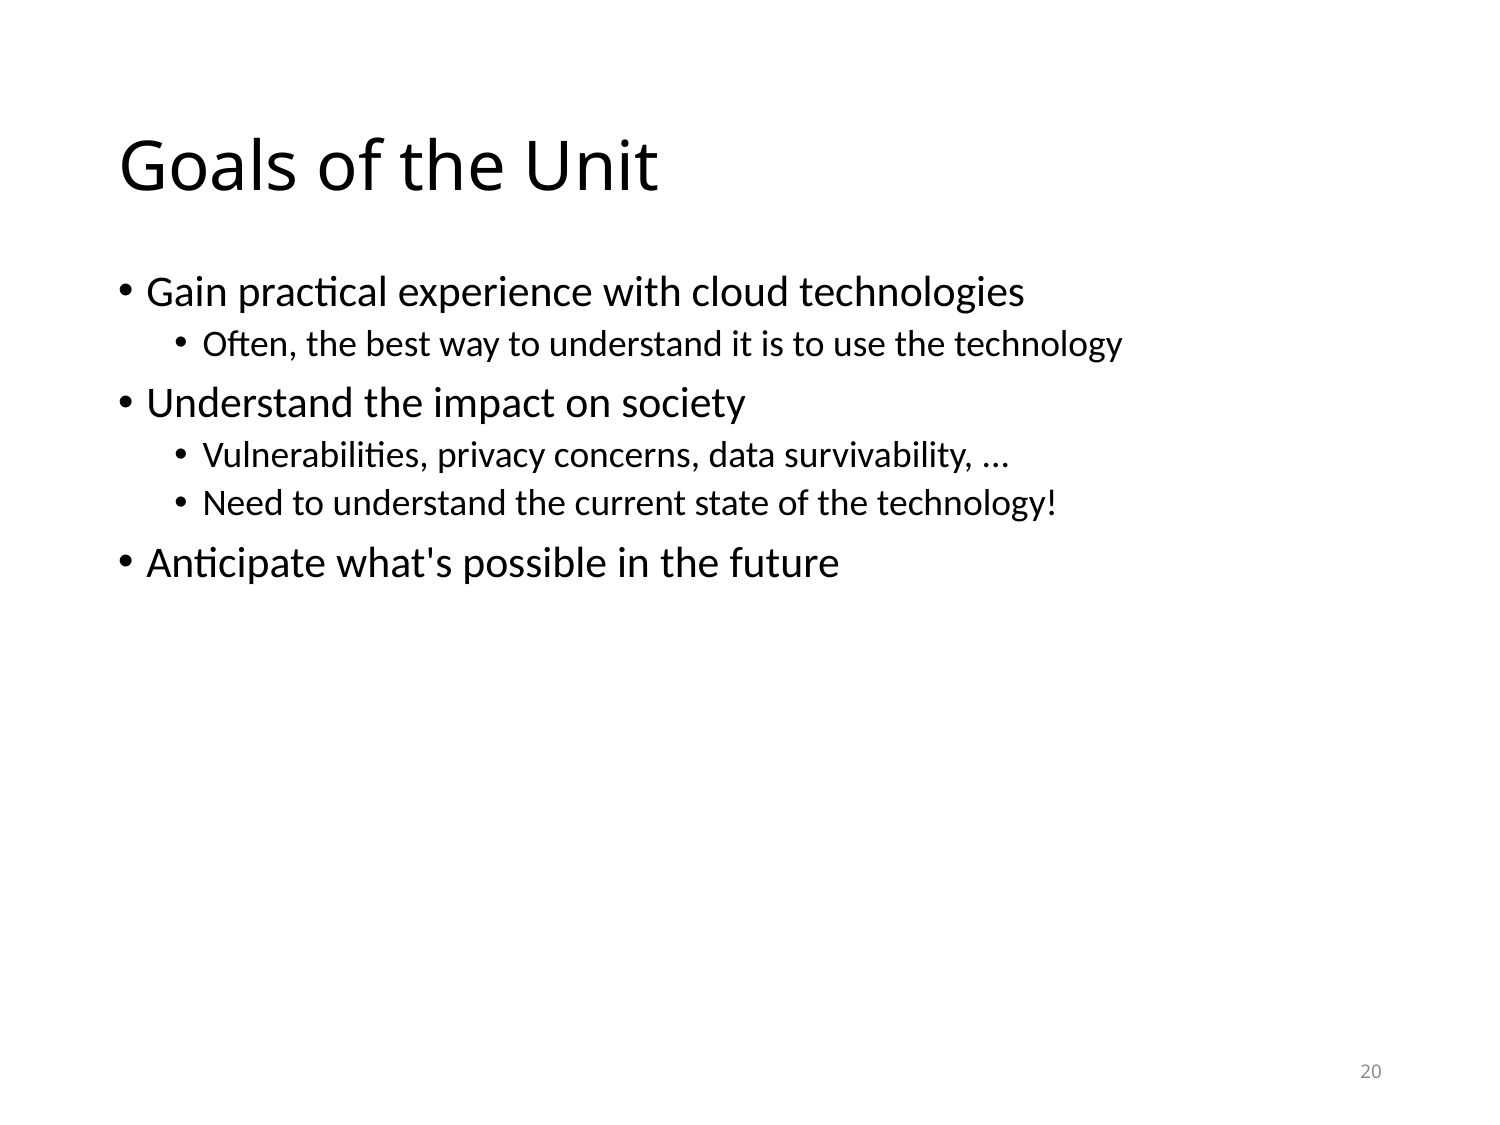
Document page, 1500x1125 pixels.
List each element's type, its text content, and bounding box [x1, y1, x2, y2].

slide_number 20 [1059, 1042, 1397, 1103]
title Goals of the Unit [103, 59, 1397, 261]
list Gain practical experience with cloud technologies Often, the best way to understand it is to use the technology Understand the impact on society Vulnerabilities, privacy concerns, data survivability, ... Need to understand the current state of the technology! Anticipate what's possible in the future [103, 261, 1468, 928]
